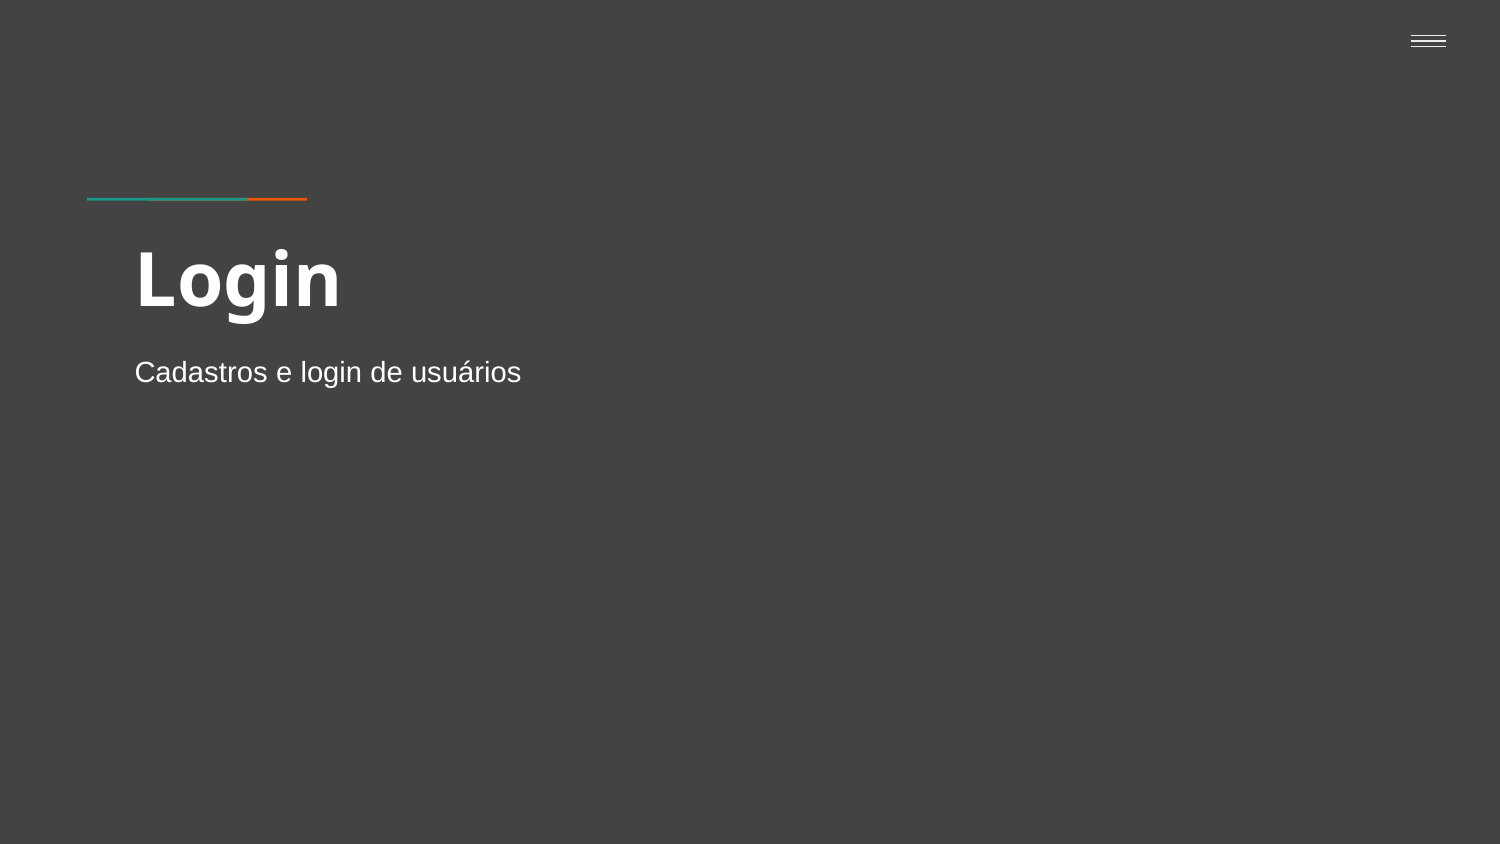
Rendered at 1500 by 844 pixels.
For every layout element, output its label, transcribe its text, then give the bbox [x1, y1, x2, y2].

title Login [119, 216, 1381, 466]
text_box Cadastros e login de usuários [119, 338, 745, 445]
